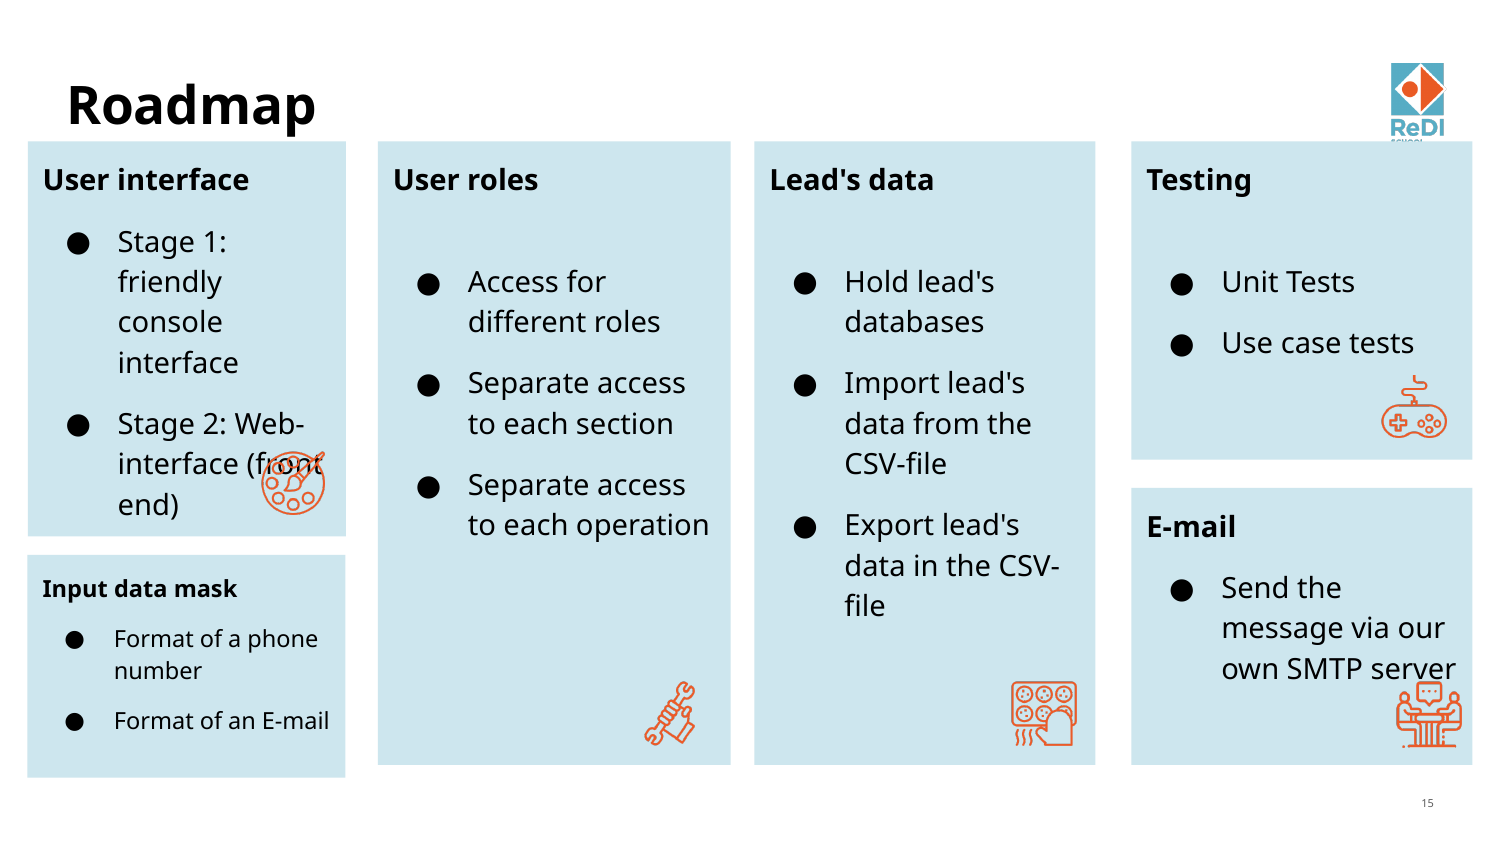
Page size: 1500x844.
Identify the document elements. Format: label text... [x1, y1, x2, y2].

title Roadmap [51, 56, 1388, 151]
picture [259, 447, 330, 518]
list User roles Access for different roles Separate access to each section Separate access to each operation [377, 141, 731, 765]
text_box Input data mask Format of a phone number Format of an E-mail [27, 554, 346, 778]
picture [1391, 63, 1447, 141]
picture [1384, 679, 1473, 750]
slide_number 15 [1388, 781, 1449, 827]
text_box E-mail Send the message via our own SMTP server [1131, 487, 1473, 765]
list User interface Stage 1: friendly console interface Stage 2: Web-interface (front end) [27, 141, 346, 537]
picture [1379, 375, 1450, 446]
list Testing Unit Tests Use case tests [1131, 141, 1473, 460]
picture [637, 679, 708, 750]
picture [1008, 679, 1079, 750]
text_box Lead's data Hold lead's databases Import lead's data from the CSV-file Export lead's data in the CSV-file [754, 141, 1096, 765]
